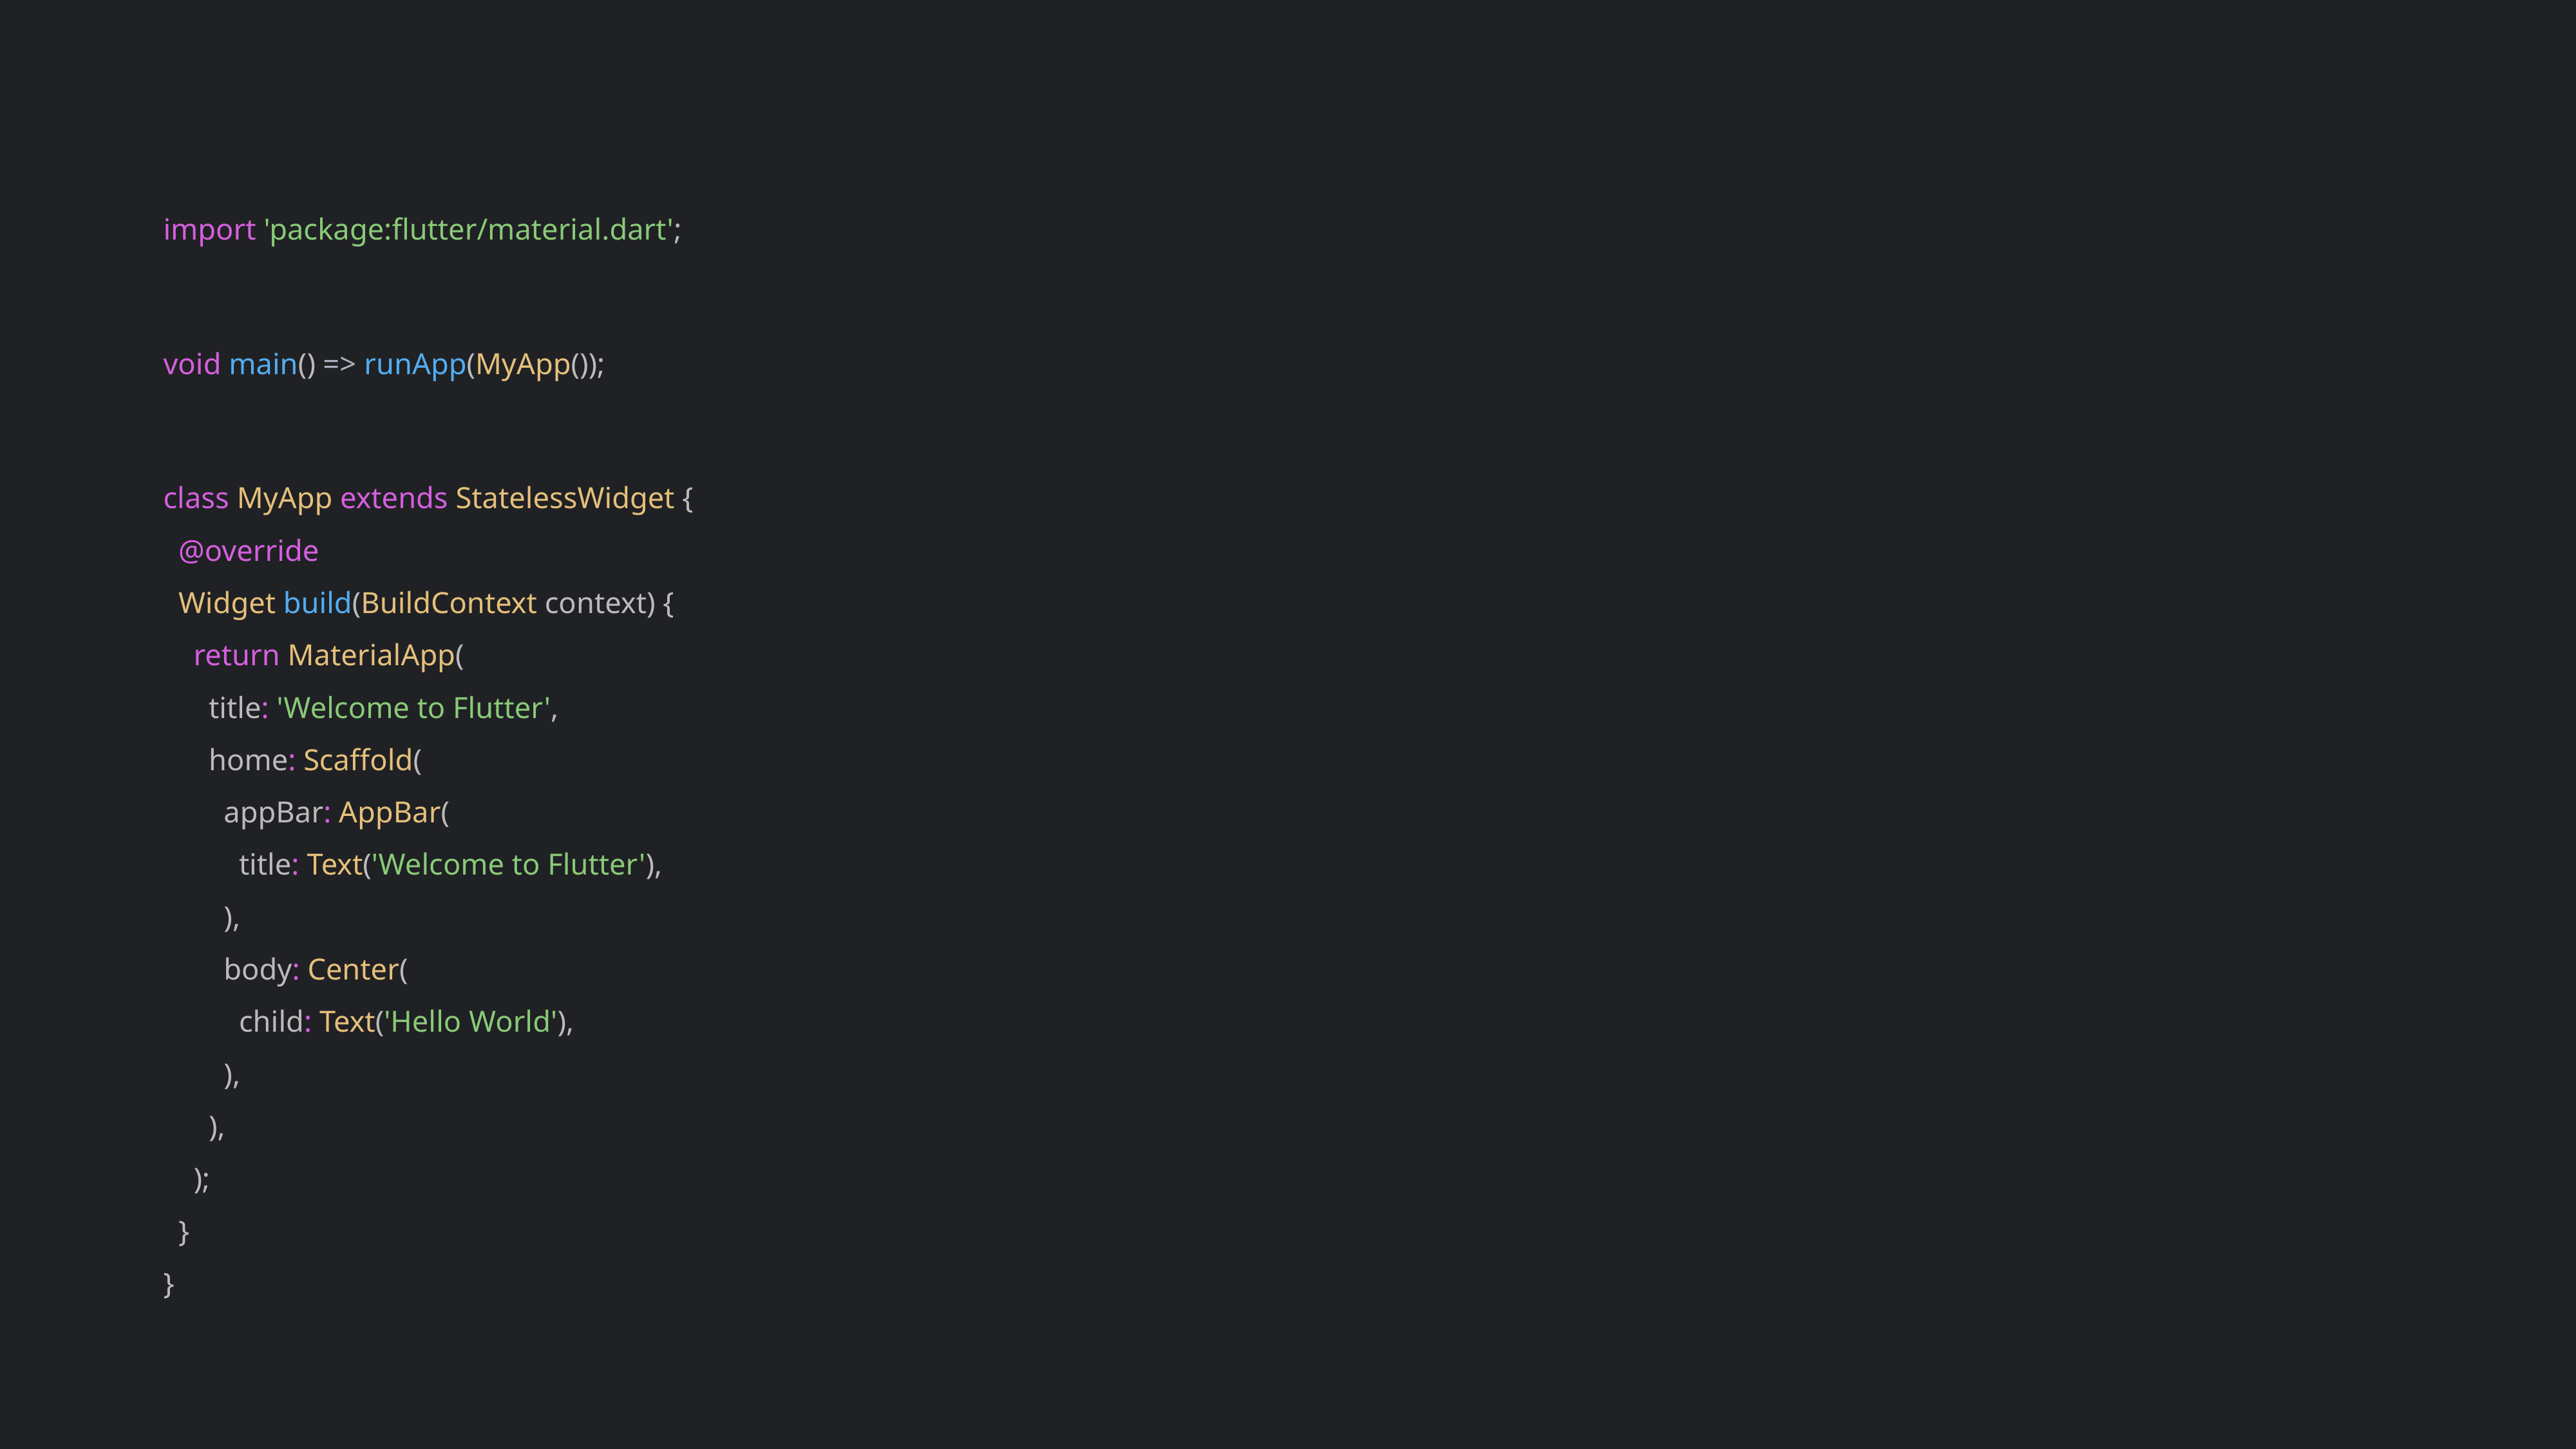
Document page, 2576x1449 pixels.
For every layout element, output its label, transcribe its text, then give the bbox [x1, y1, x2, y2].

list import 'package:flutter/material.dart'; void main() => runApp(MyApp()); class MyApp extends StatelessWidget { @override Widget build(BuildContext context) { return MaterialApp( title: 'Welcome to Flutter', home: Scaffold( appBar: AppBar( title: Text('Welcome to Flutter'), ), body: Center( child: Text('Hello World'), ), ), ); } } [163, 193, 2427, 1310]
